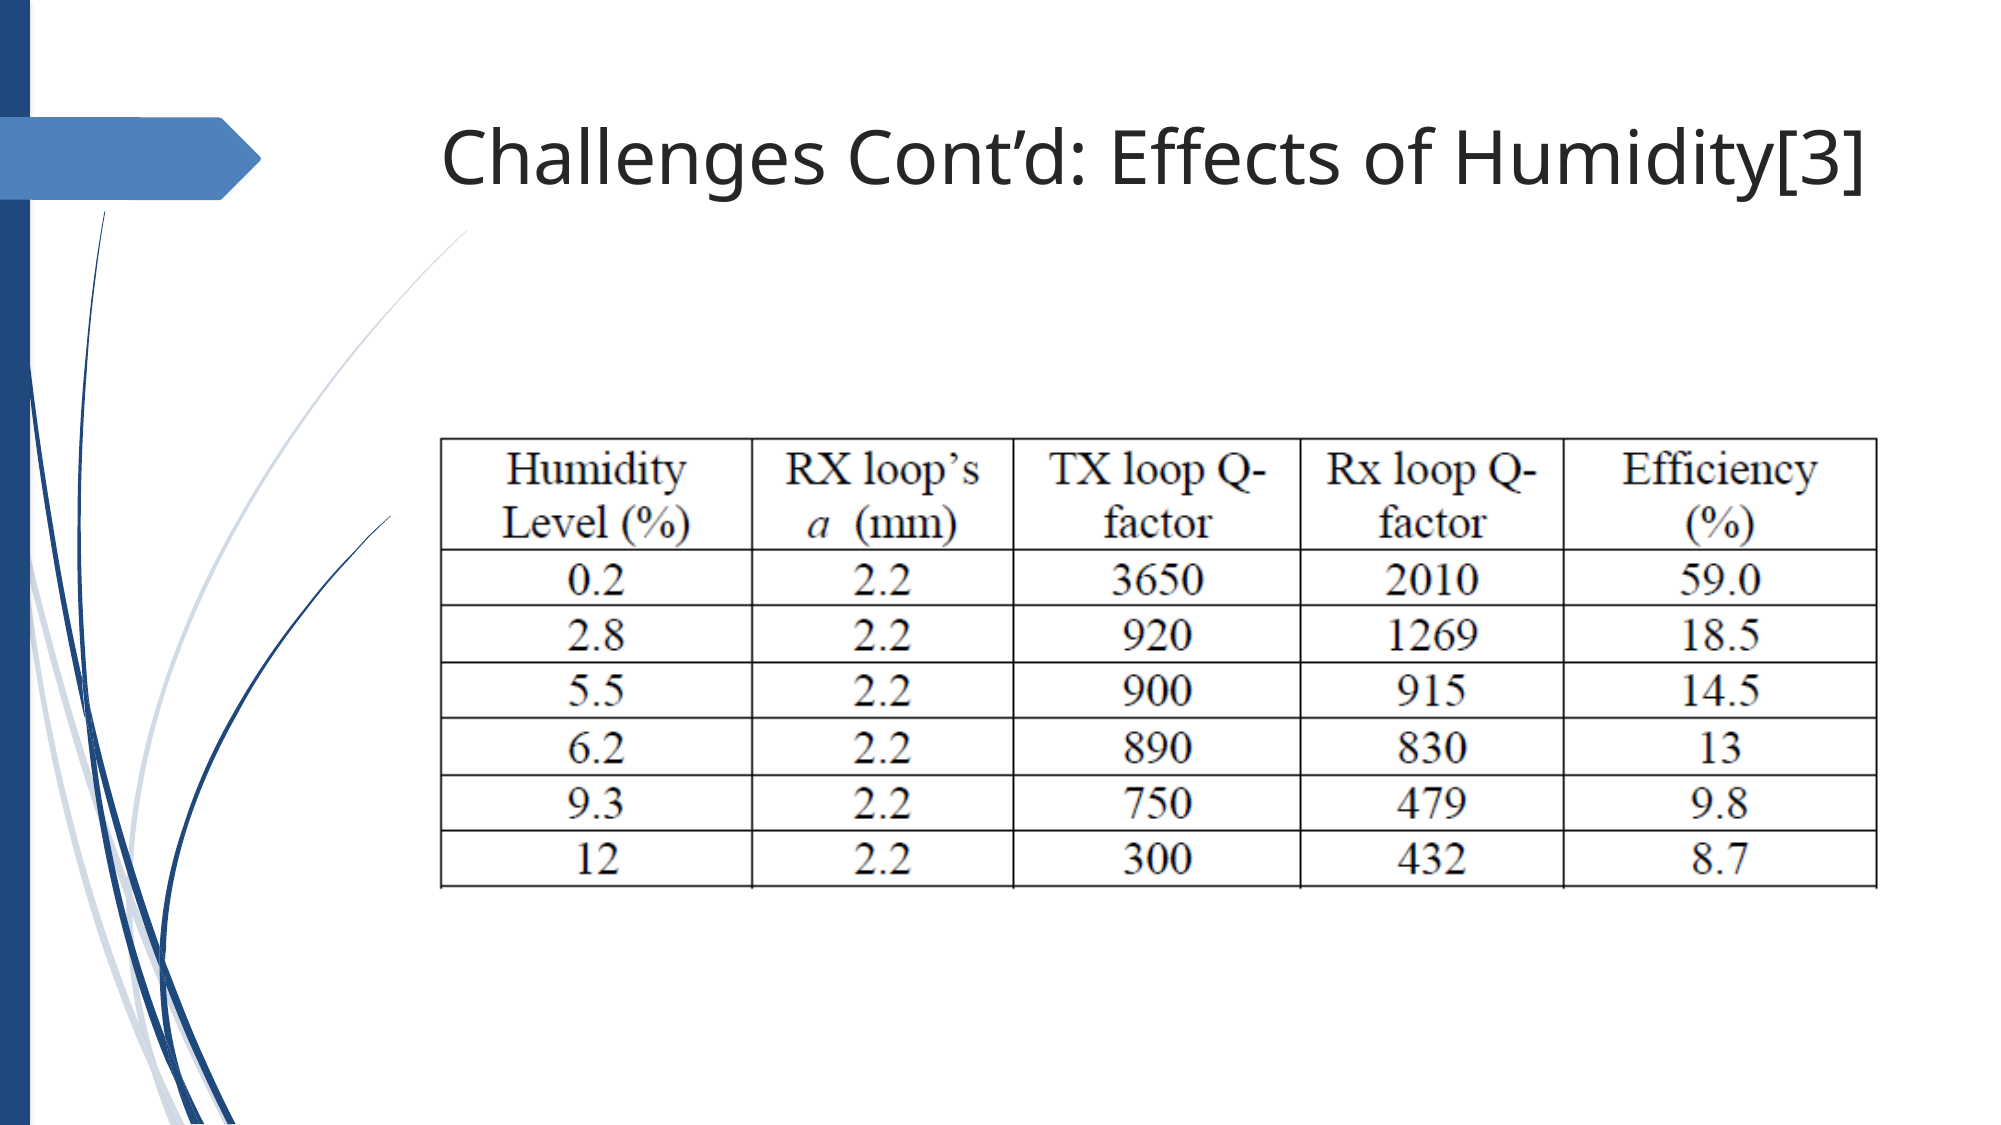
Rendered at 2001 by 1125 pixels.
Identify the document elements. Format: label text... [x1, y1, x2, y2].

picture [424, 417, 1888, 902]
text_box Challenges Cont’d: Effects of Humidity[3] [425, 102, 1888, 313]
